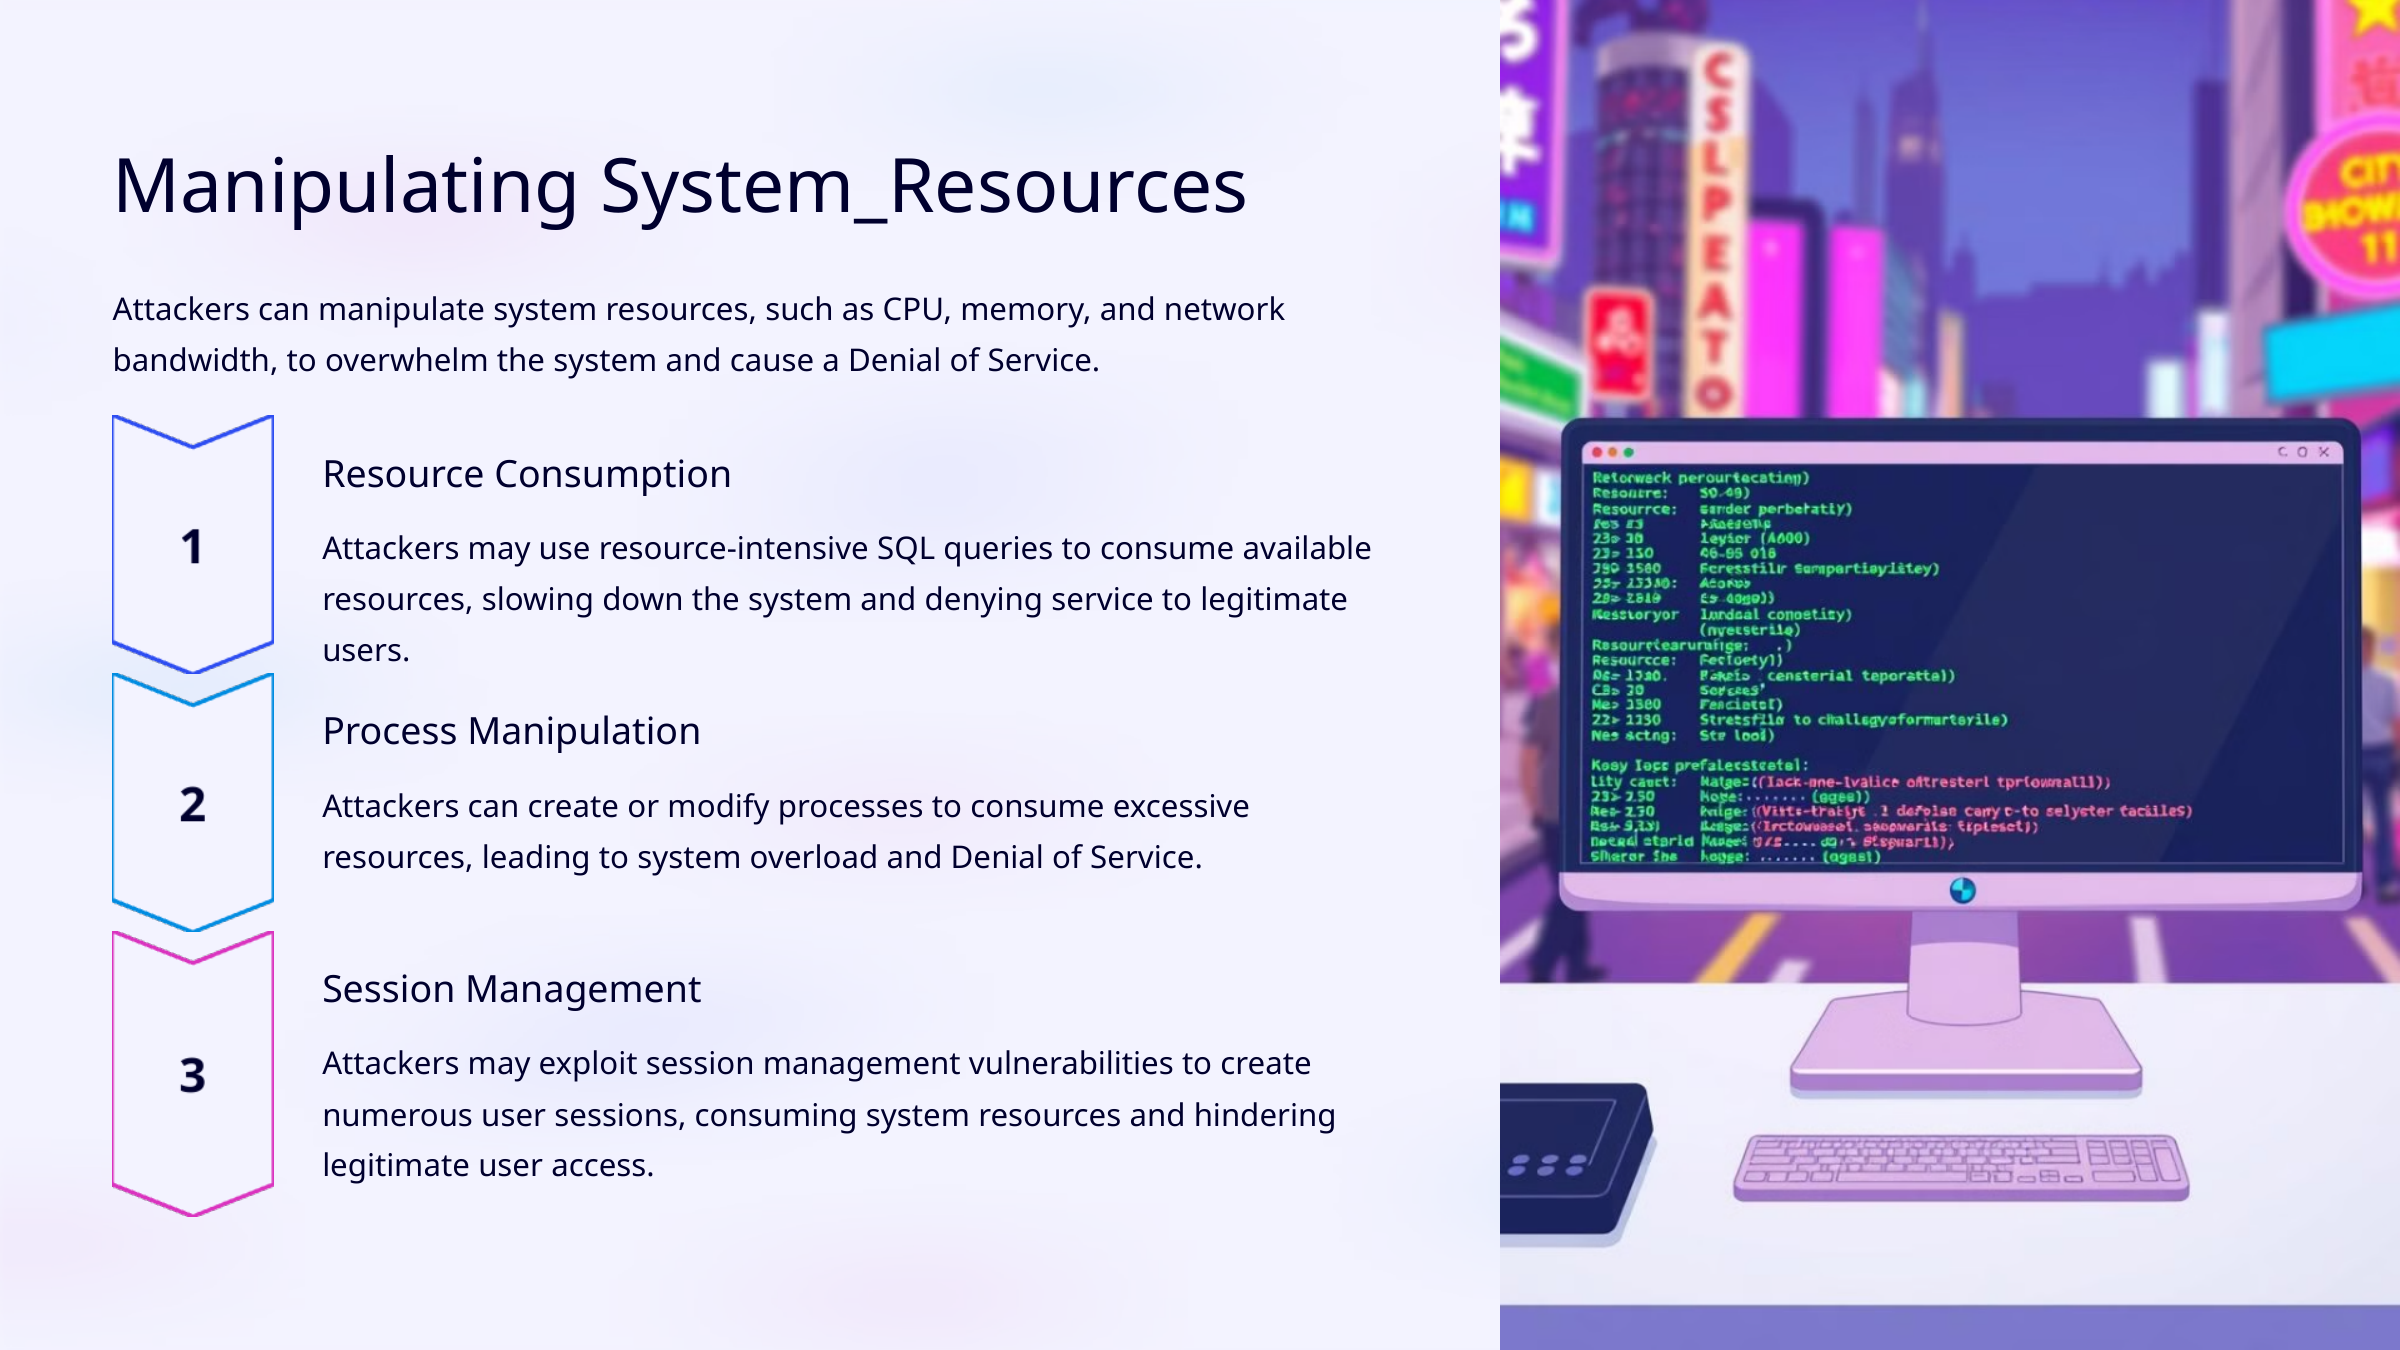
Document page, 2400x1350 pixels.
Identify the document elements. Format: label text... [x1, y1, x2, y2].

text_box Manipulating System_Resources [112, 132, 1235, 228]
text_box Attackers may use resource-intensive SQL queries to consume available resources, slowing down the system and denying service to legitimate users. [322, 514, 1388, 618]
text_box Process Manipulation [322, 705, 702, 753]
text_box Attackers can manipulate system resources, such as CPU, memory, and network bandwidth, to overwhelm the system and cause a Denial of Service. [112, 276, 1388, 380]
picture [112, 415, 274, 1218]
text_box Resource Consumption [322, 447, 720, 495]
text_box Session Management [322, 963, 702, 1011]
text_box Attackers can create or modify processes to consume excessive resources, leading to system overload and Denial of Service. [322, 772, 1388, 876]
text_box Attackers may exploit session management vulnerabilities to create numerous user sessions, consuming system resources and hindering legitimate user access. [322, 1030, 1388, 1185]
picture [1499, 0, 2400, 1350]
